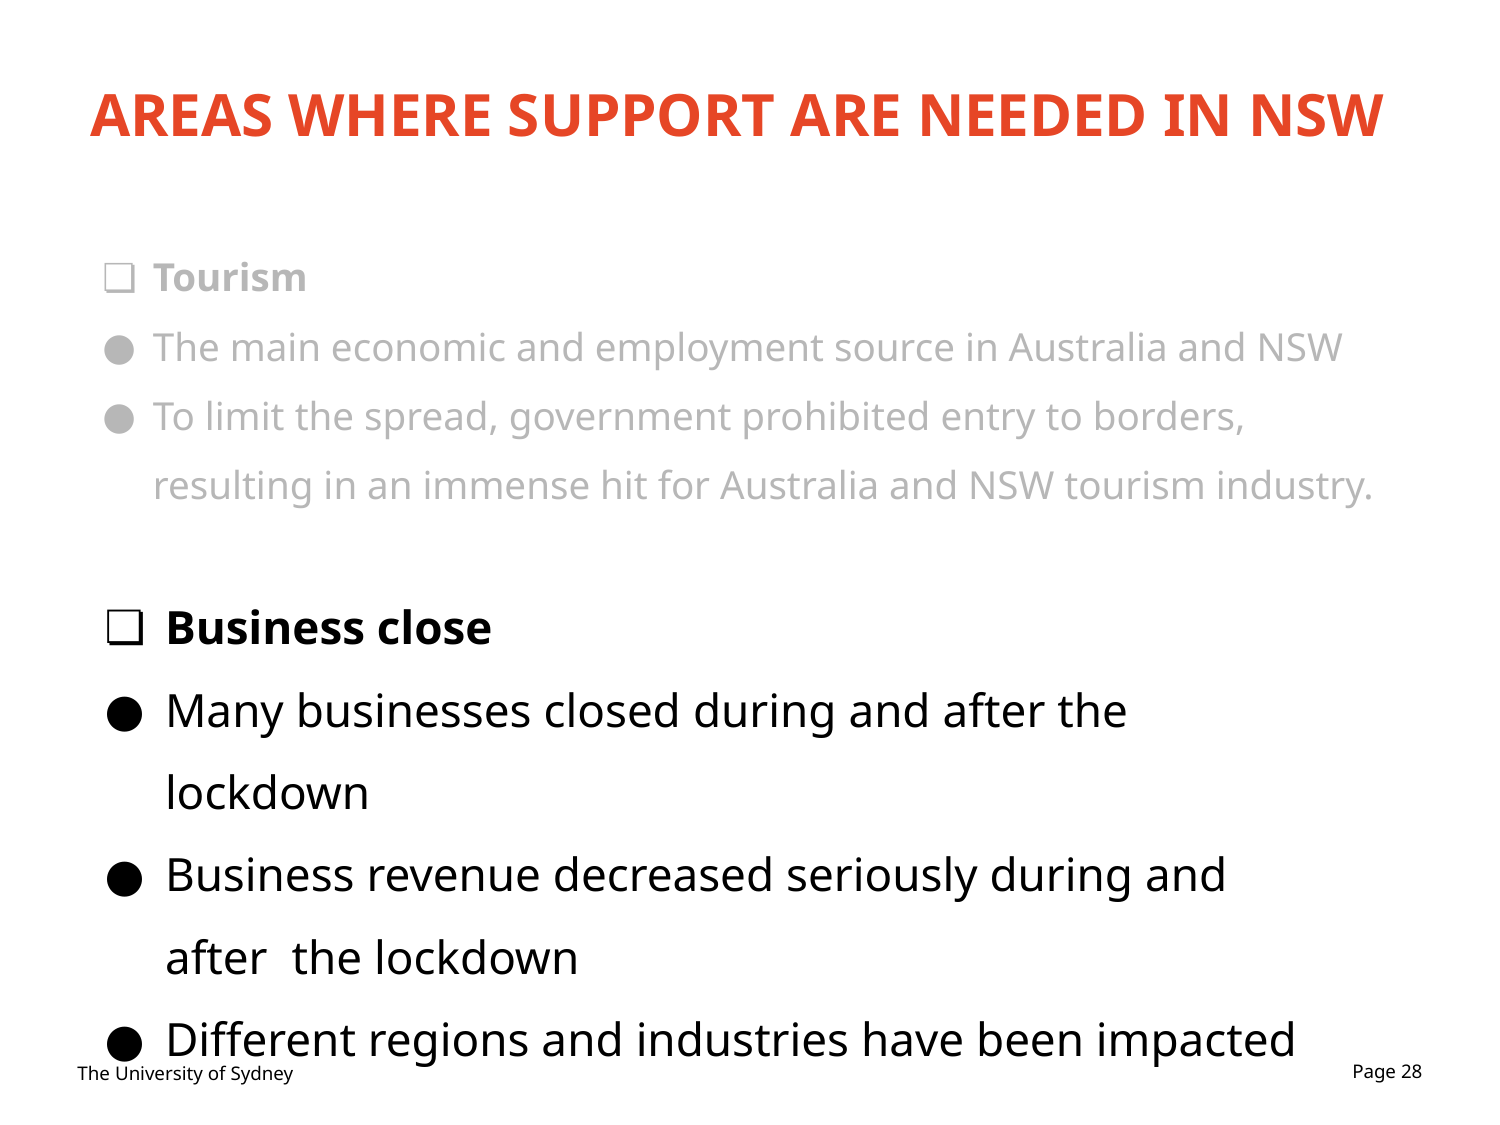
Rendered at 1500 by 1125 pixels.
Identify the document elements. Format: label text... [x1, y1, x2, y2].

text_box Business close Many businesses closed during and after the lockdown Business revenue decreased seriously during and after the lockdown Different regions and industries have been impacted [74, 556, 1317, 1081]
list Tourism The main economic and employment source in Australia and NSW To limit the spread, government prohibited entry to borders, resulting in an immense hit for Australia and NSW tourism industry. [75, 222, 1425, 539]
title AREAS WHERE SUPPORT ARE NEEDED IN NSW [75, 19, 1425, 207]
